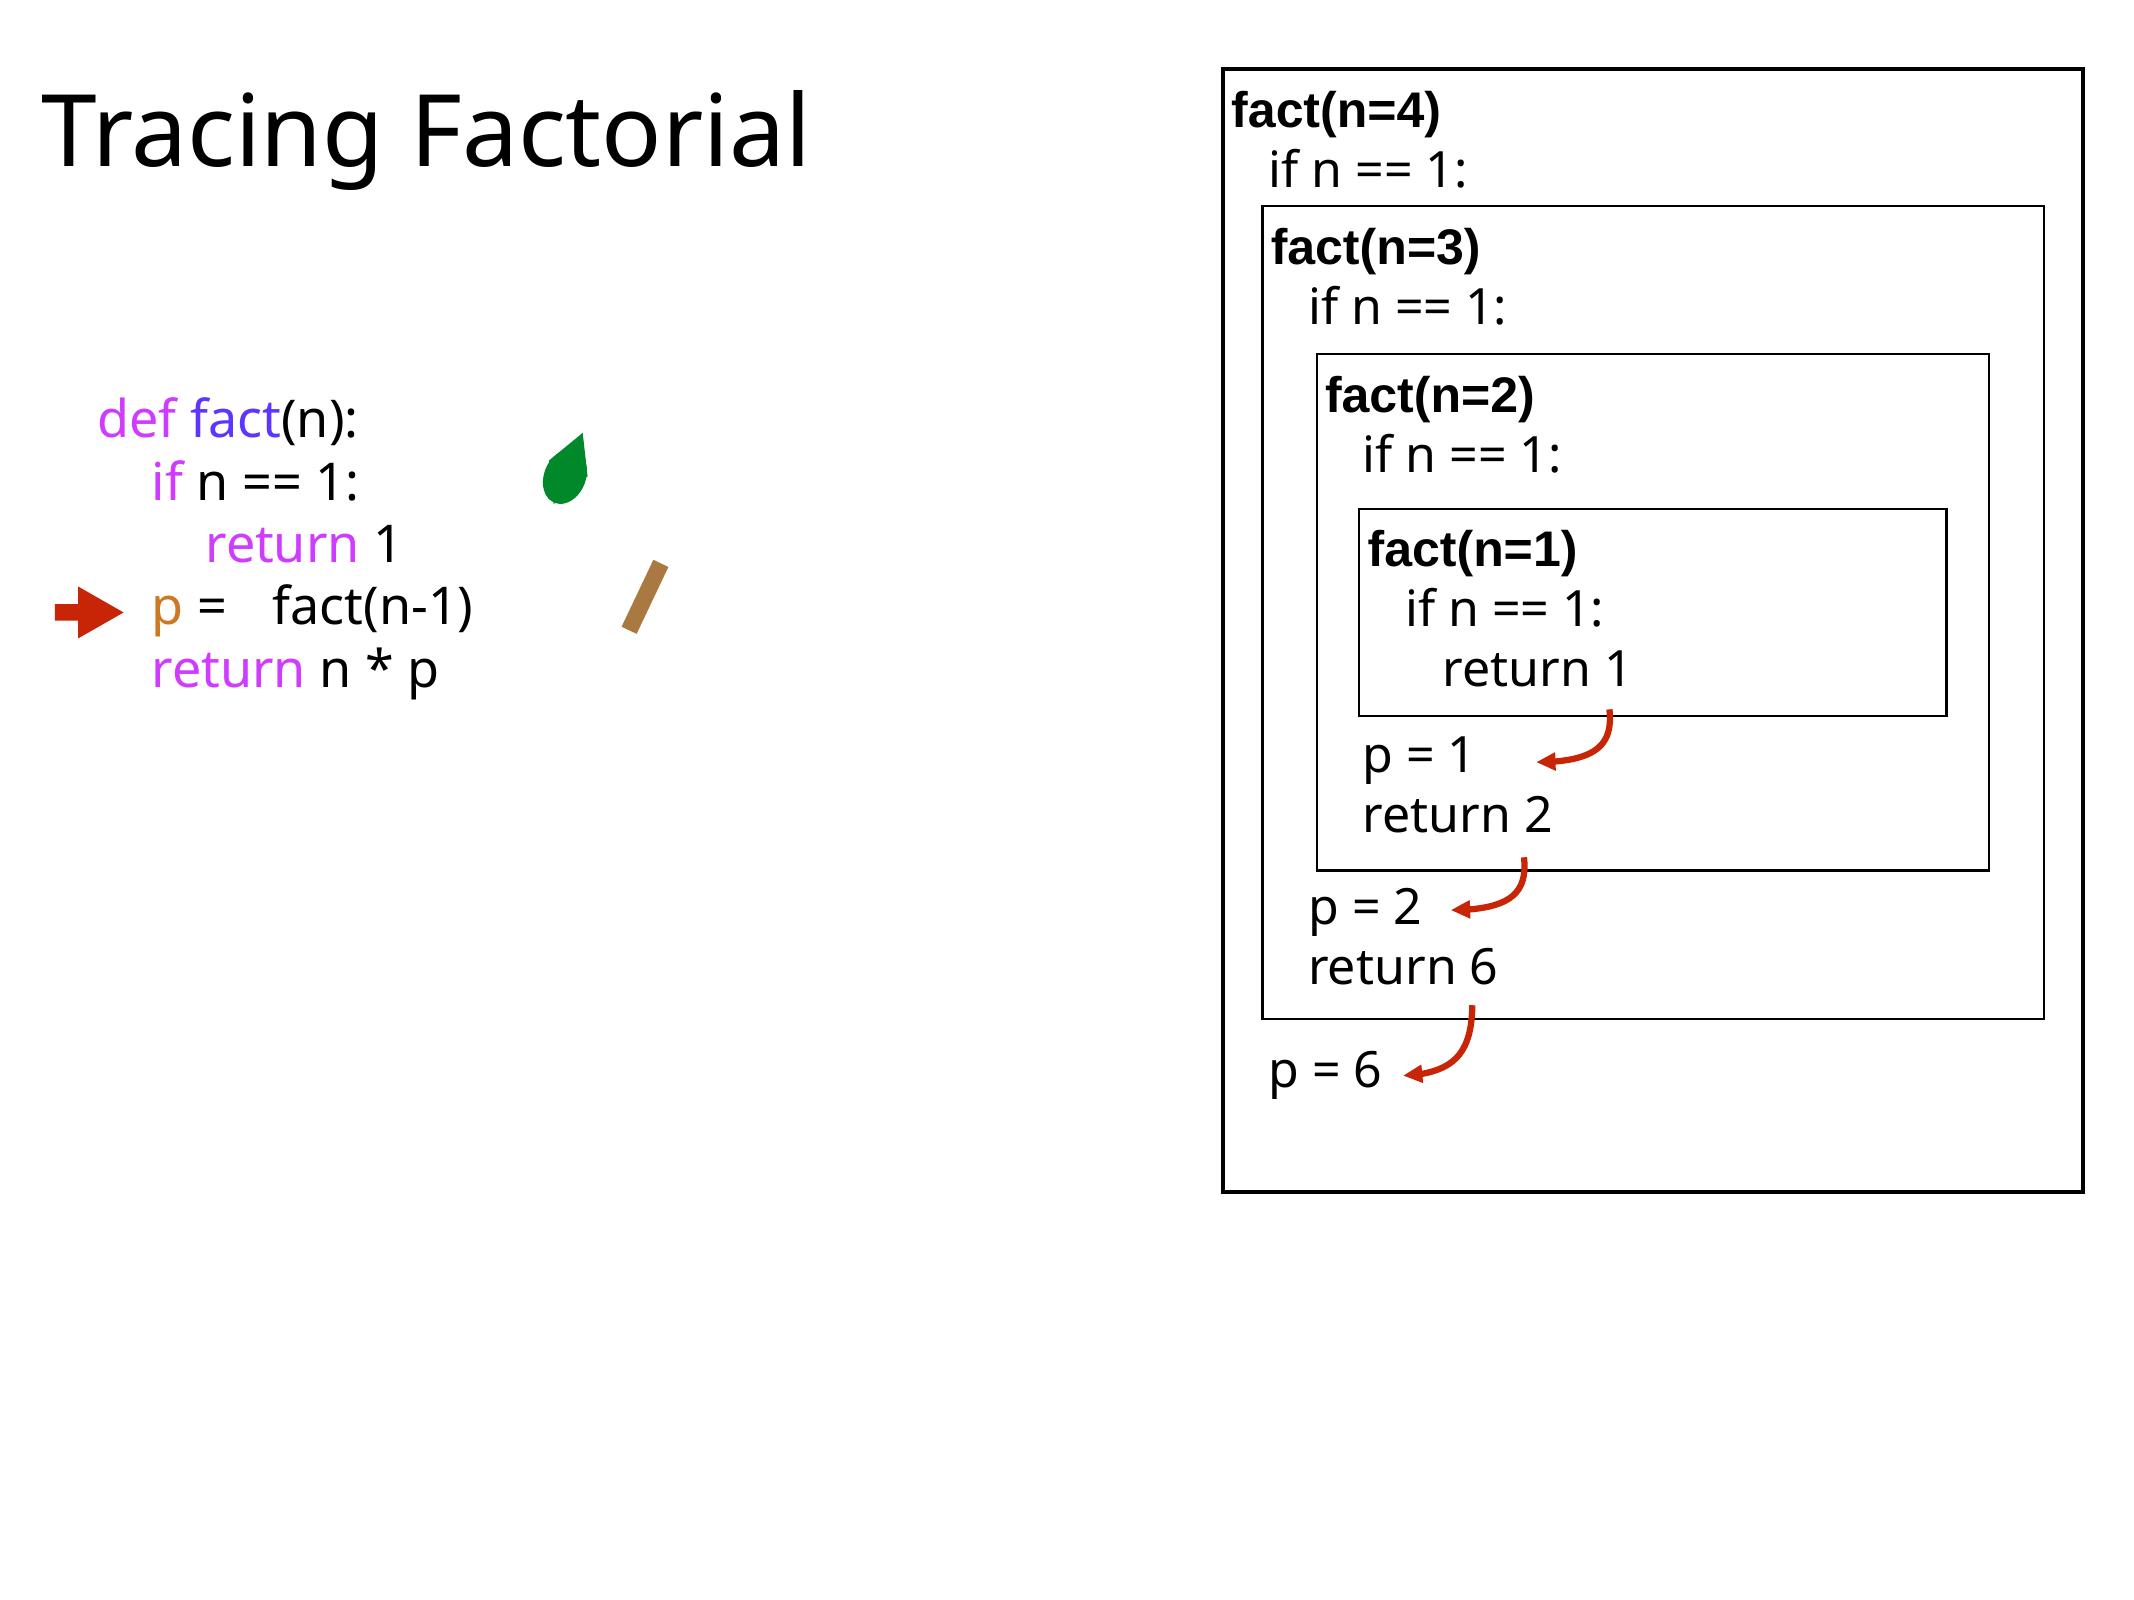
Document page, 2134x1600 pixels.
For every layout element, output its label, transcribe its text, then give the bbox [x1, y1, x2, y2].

text_box [54, 586, 124, 639]
text_box fact(n=3) if n == 1: p = 2 return 6 [1262, 206, 2044, 1019]
text_box [1536, 709, 1611, 769]
text_box fact(n=2) if n == 1: p = 1 return 2 [1316, 354, 1990, 871]
text_box fact(n=1) if n == 1: return 1 [1359, 508, 1947, 717]
text_box [1451, 857, 1525, 917]
text_box def fact(n): if n == 1: return 1 p = fact(n-1) return n * p [89, 377, 1115, 707]
title Tracing Factorial [33, 20, 1005, 233]
text_box fact(n=4) if n == 1: p = 6 [1222, 68, 2084, 1192]
text_box [1403, 1005, 1473, 1081]
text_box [547, 430, 590, 507]
